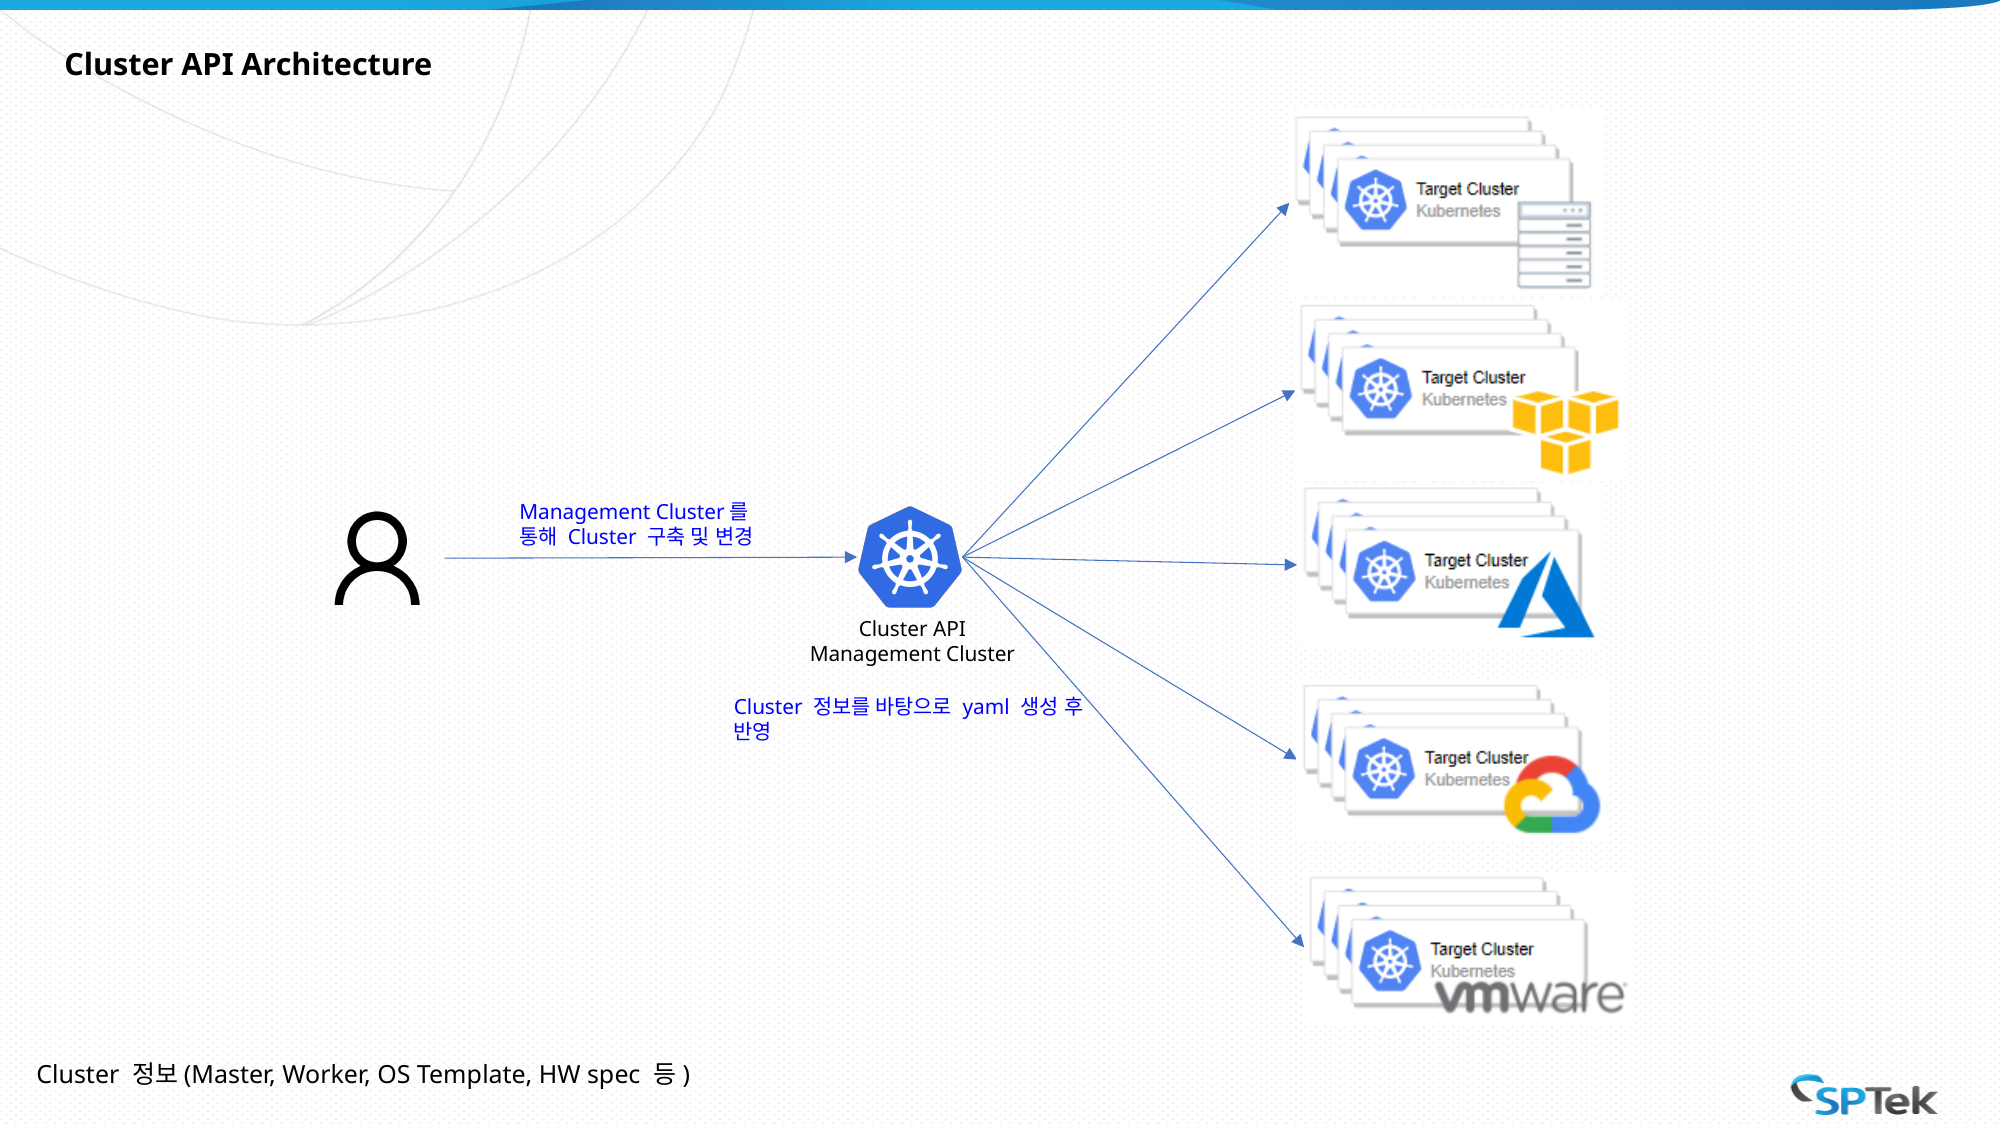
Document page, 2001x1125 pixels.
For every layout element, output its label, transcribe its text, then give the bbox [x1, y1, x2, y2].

text_box Cluster 정보(Master, Worker, OS Template, HW spec 등) [21, 1051, 705, 1097]
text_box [962, 202, 1290, 390]
text_box Cluster 정보를 바탕으로 yaml 생성 후 반영 [719, 686, 962, 751]
text_box Management Cluster를 통해 Cluster 구축 및 변경 [504, 491, 770, 557]
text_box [962, 557, 1305, 948]
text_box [791, 505, 962, 674]
title Cluster API Architecture [49, 22, 1535, 110]
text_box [962, 390, 1296, 557]
picture [0, 0, 2000, 1125]
